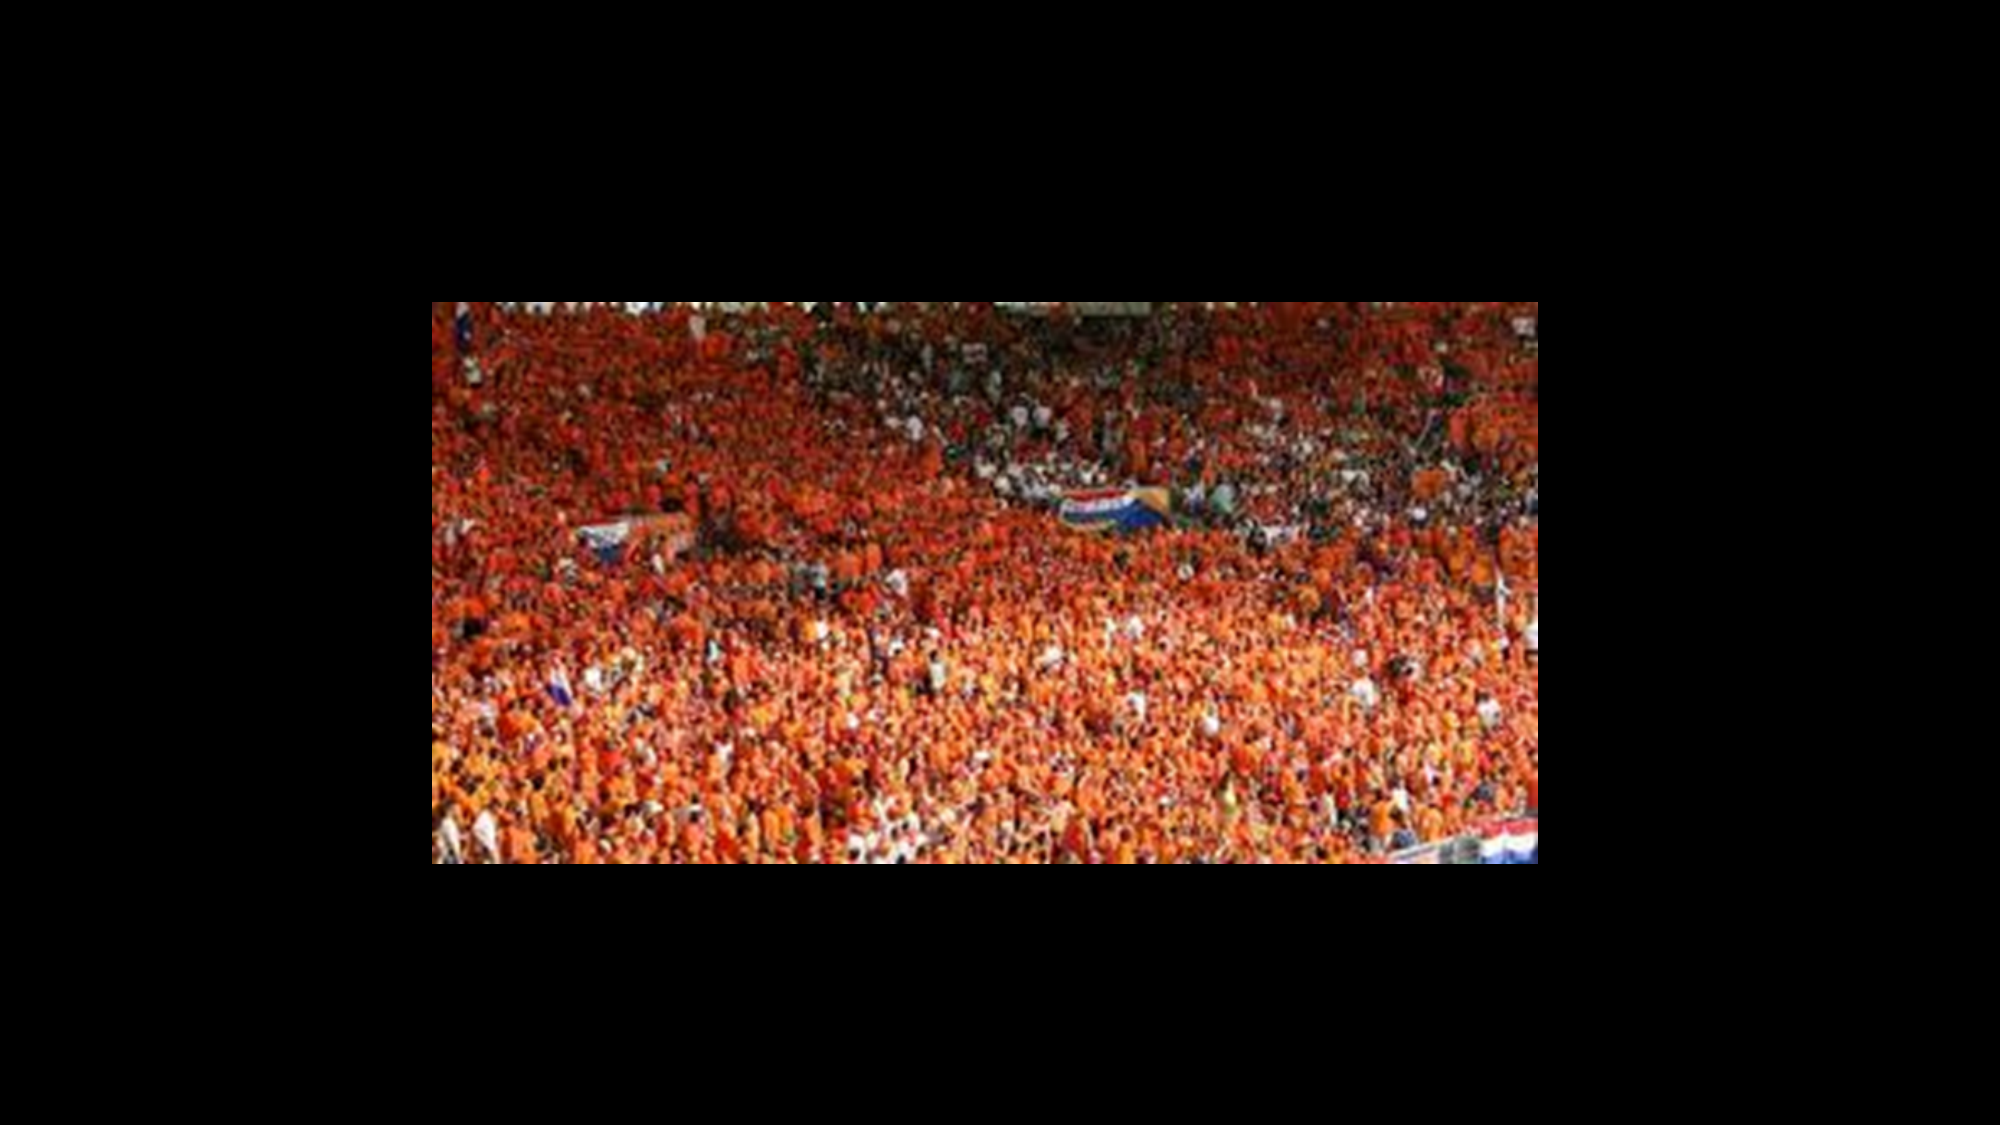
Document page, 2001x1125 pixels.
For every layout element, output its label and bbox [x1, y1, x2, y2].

picture [432, 302, 1538, 864]
